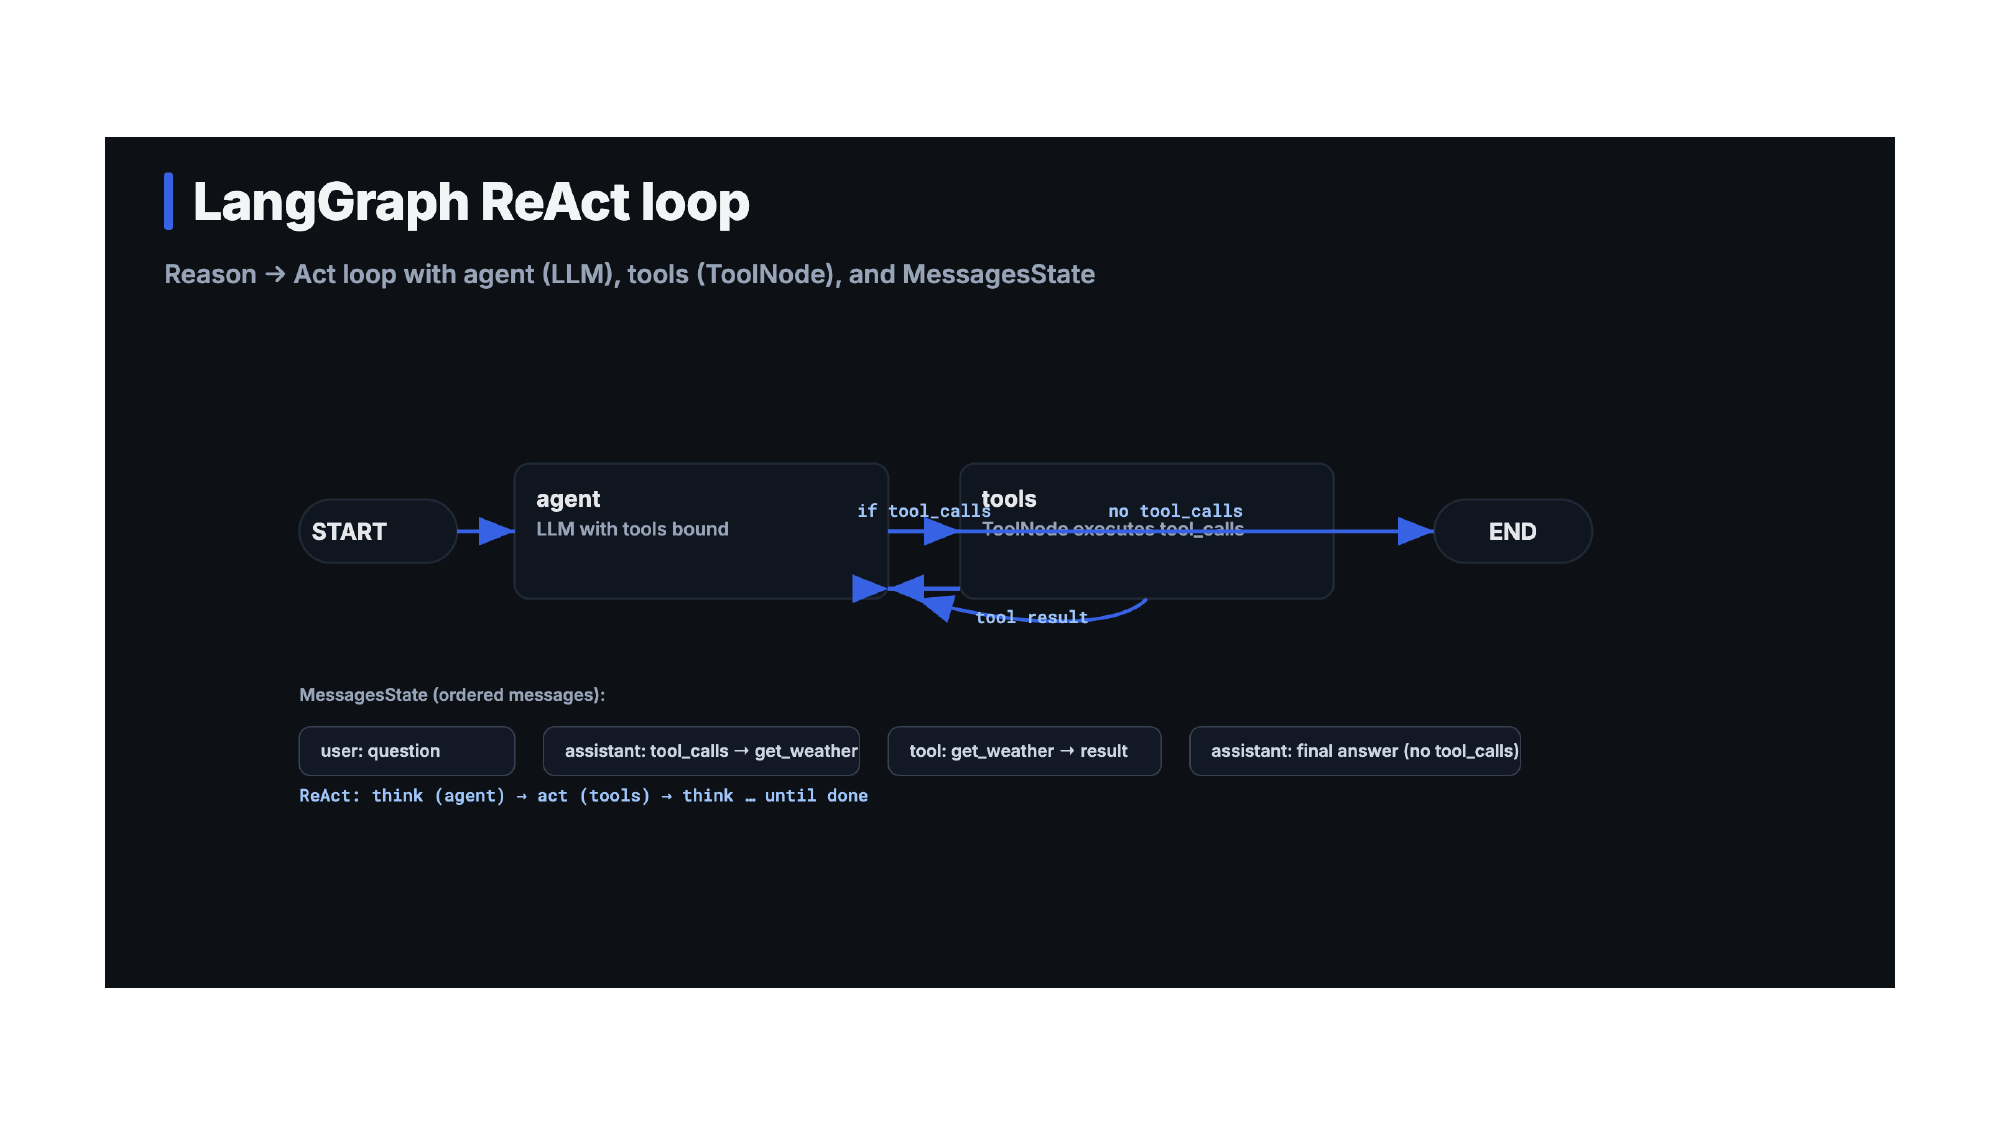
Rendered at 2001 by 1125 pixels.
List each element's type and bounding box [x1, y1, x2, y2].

picture [104, 137, 1895, 988]
